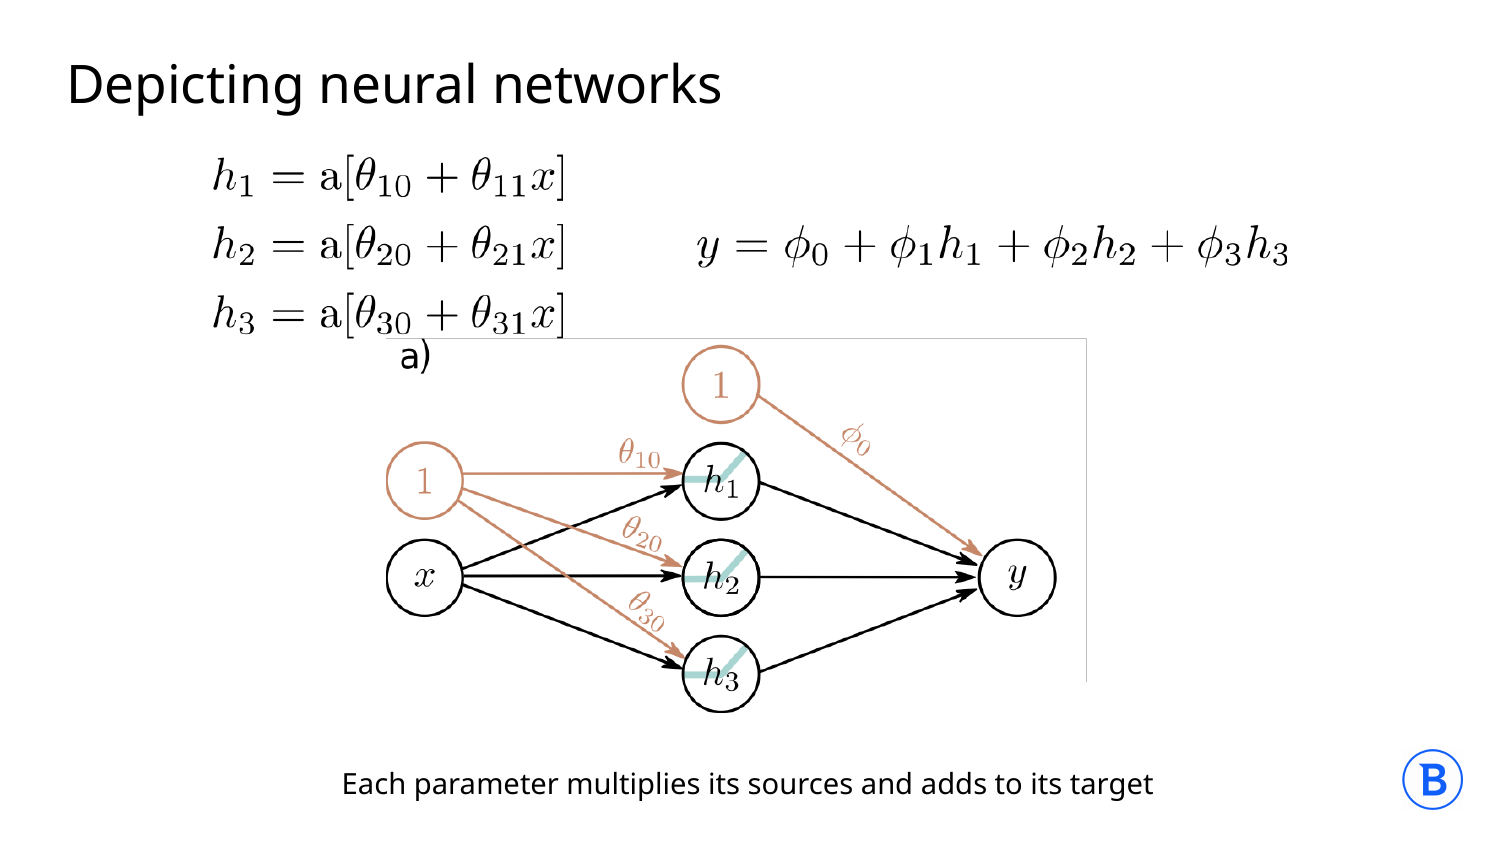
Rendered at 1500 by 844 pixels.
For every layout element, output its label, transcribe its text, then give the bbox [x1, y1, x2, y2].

picture [213, 154, 1287, 713]
title Depicting neural networks [51, 35, 1449, 130]
picture [1445, 749, 1463, 810]
text_box Each parameter multiplies its sources and adds to its target [51, 749, 1445, 815]
